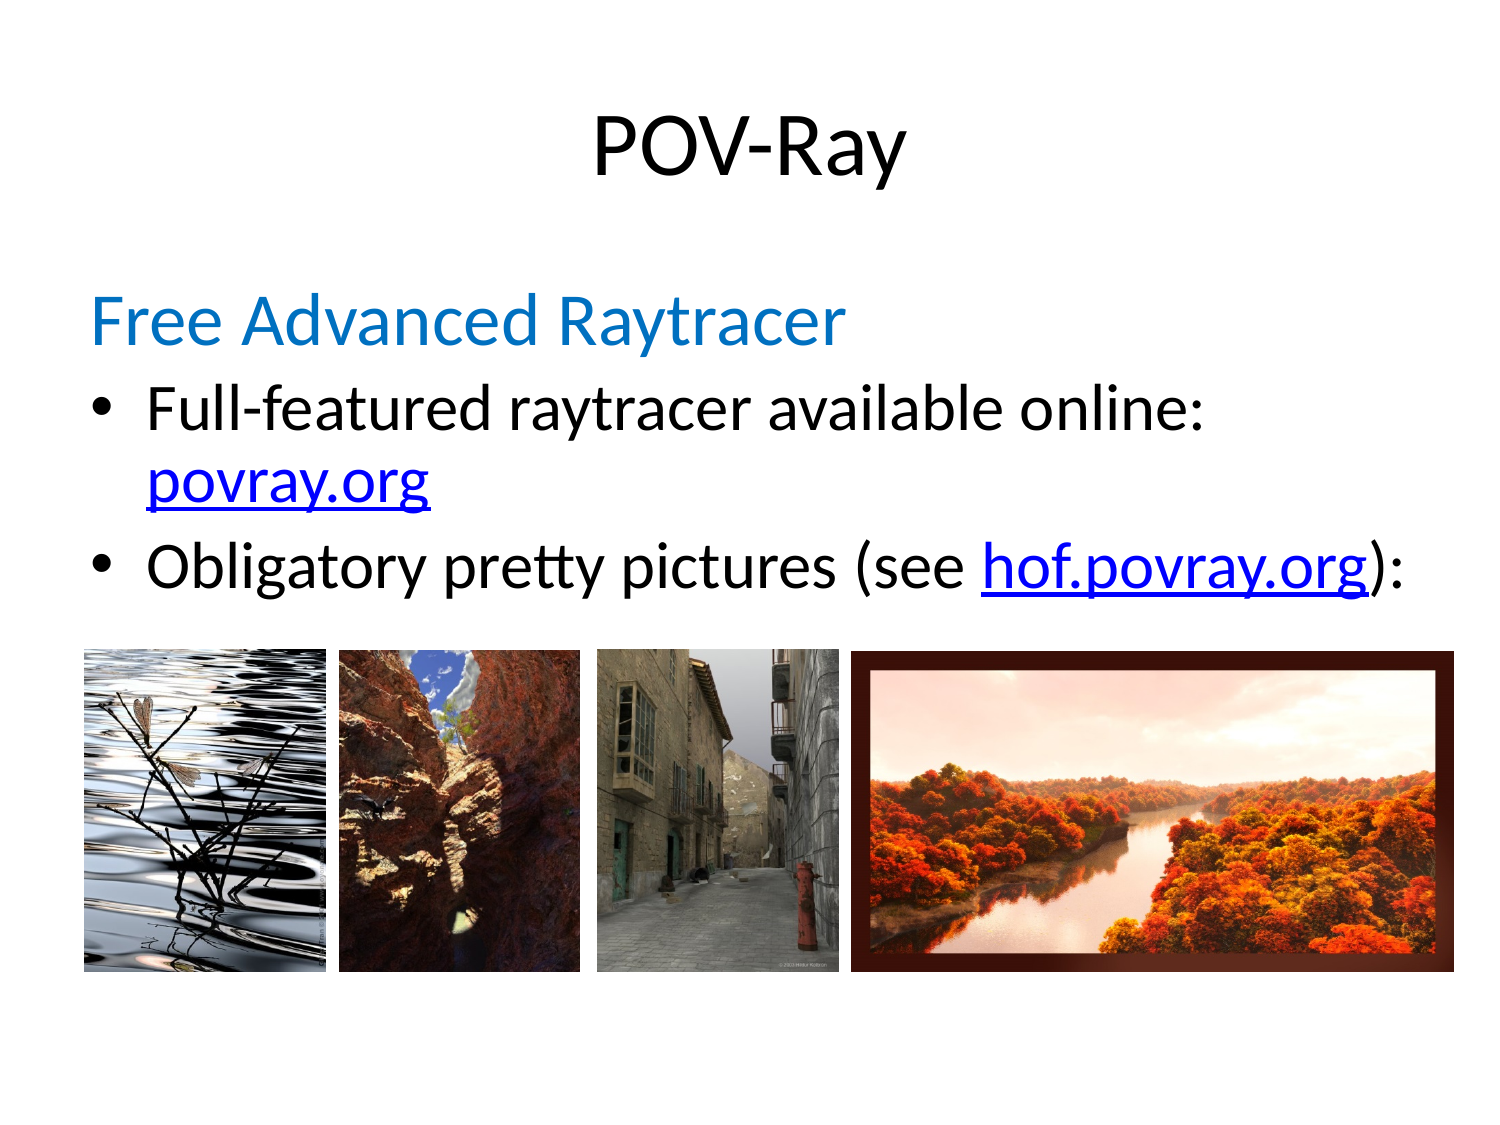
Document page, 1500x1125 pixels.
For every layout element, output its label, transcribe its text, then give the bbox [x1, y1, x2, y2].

picture [84, 649, 326, 972]
picture [597, 649, 839, 972]
list Free Advanced Raytracer Full-featured raytracer available online: povray.org Obligatory pretty pictures (see hof.povray.org): [75, 262, 1425, 1005]
title POV-Ray [75, 45, 1425, 233]
picture [851, 651, 1454, 972]
picture [339, 650, 581, 972]
